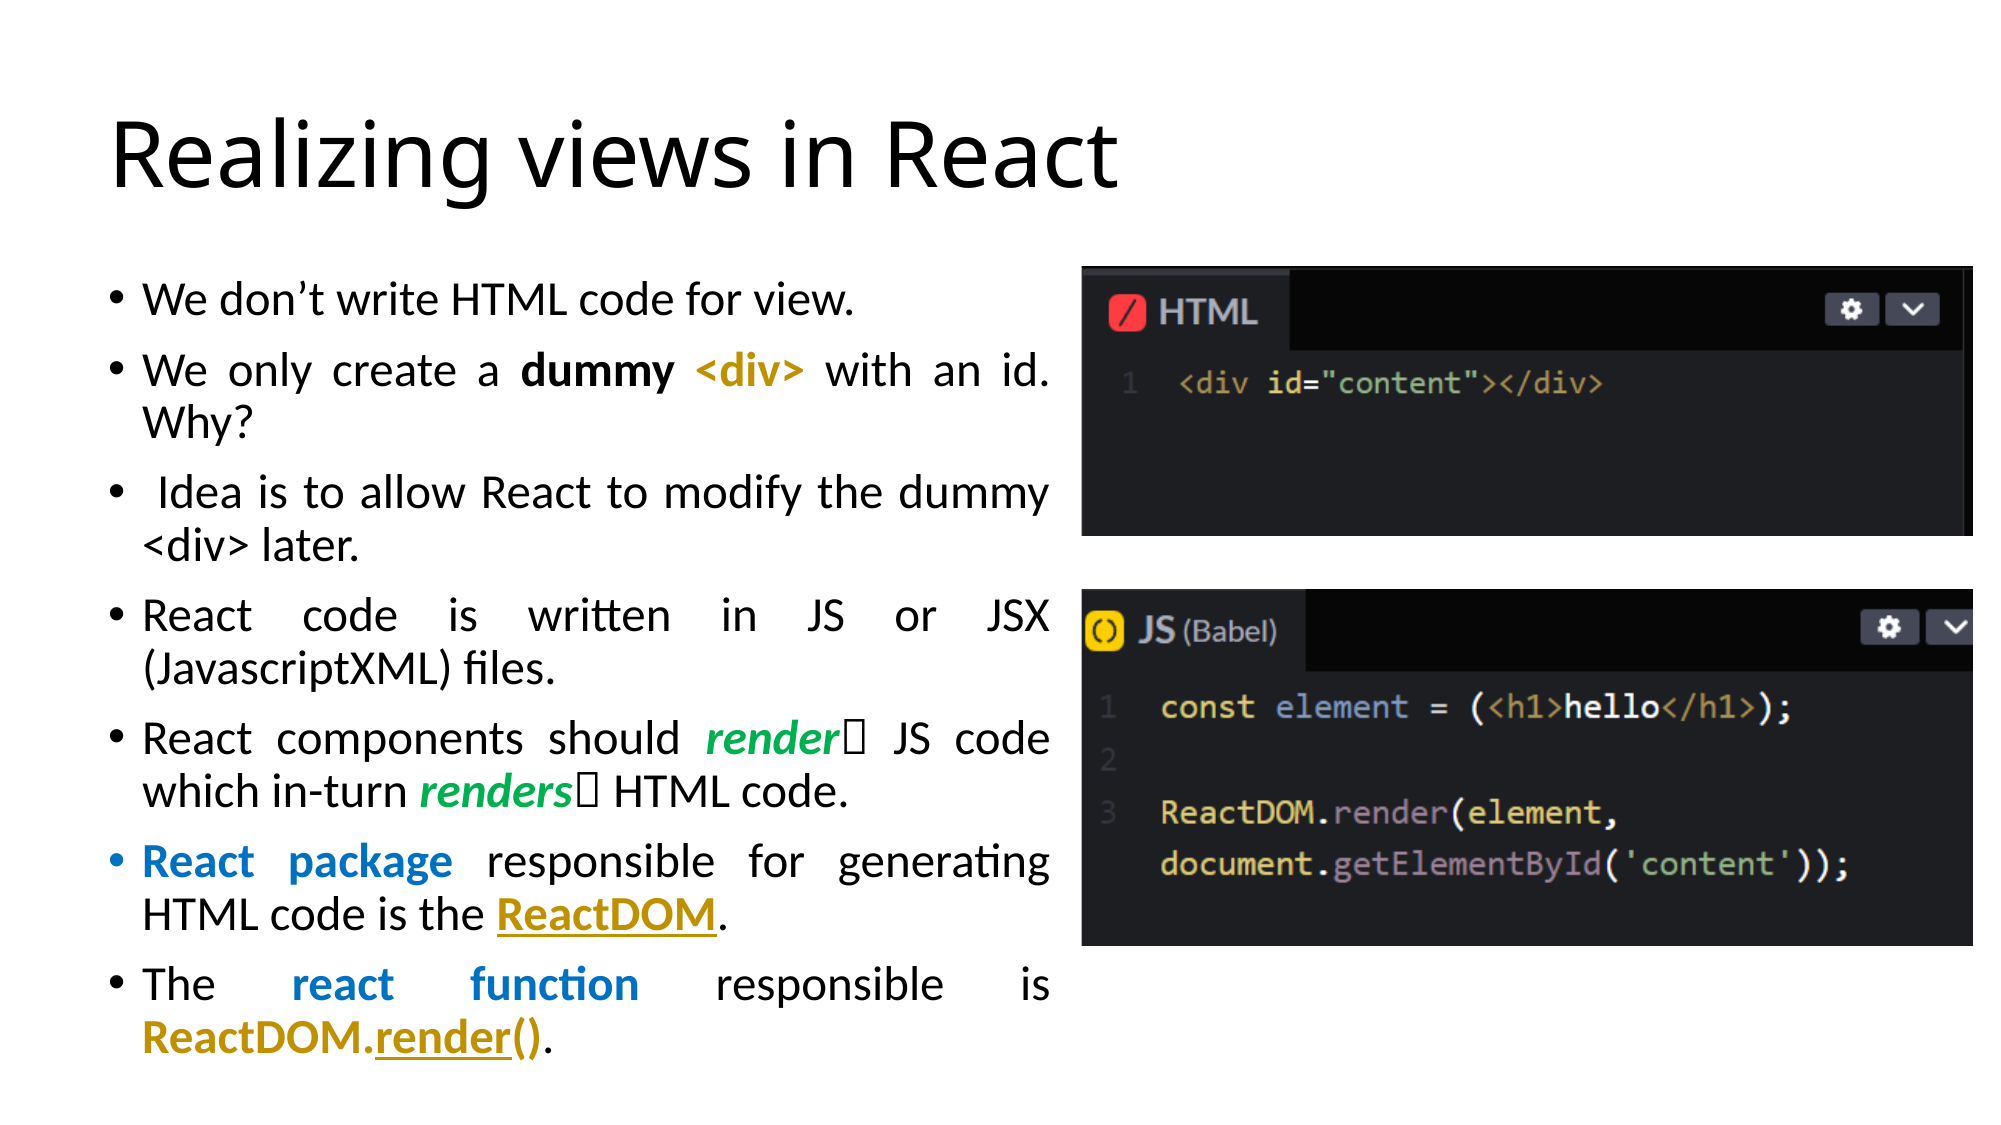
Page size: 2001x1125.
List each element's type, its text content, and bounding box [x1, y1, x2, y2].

picture [1081, 266, 1973, 536]
list We don’t write HTML code for view. We only create a dummy <div> with an id. Why? Idea is to allow React to modify the dummy <div> later. React code is written in JS or JSX (JavascriptXML) files. React components should render JS code which in-turn renders HTML code. React package responsible for generating HTML code is the ReactDOM. The react function responsible is ReactDOM.render(). [93, 266, 1067, 1077]
picture [1081, 589, 1973, 946]
title Realizing views in React [93, 48, 1819, 267]
